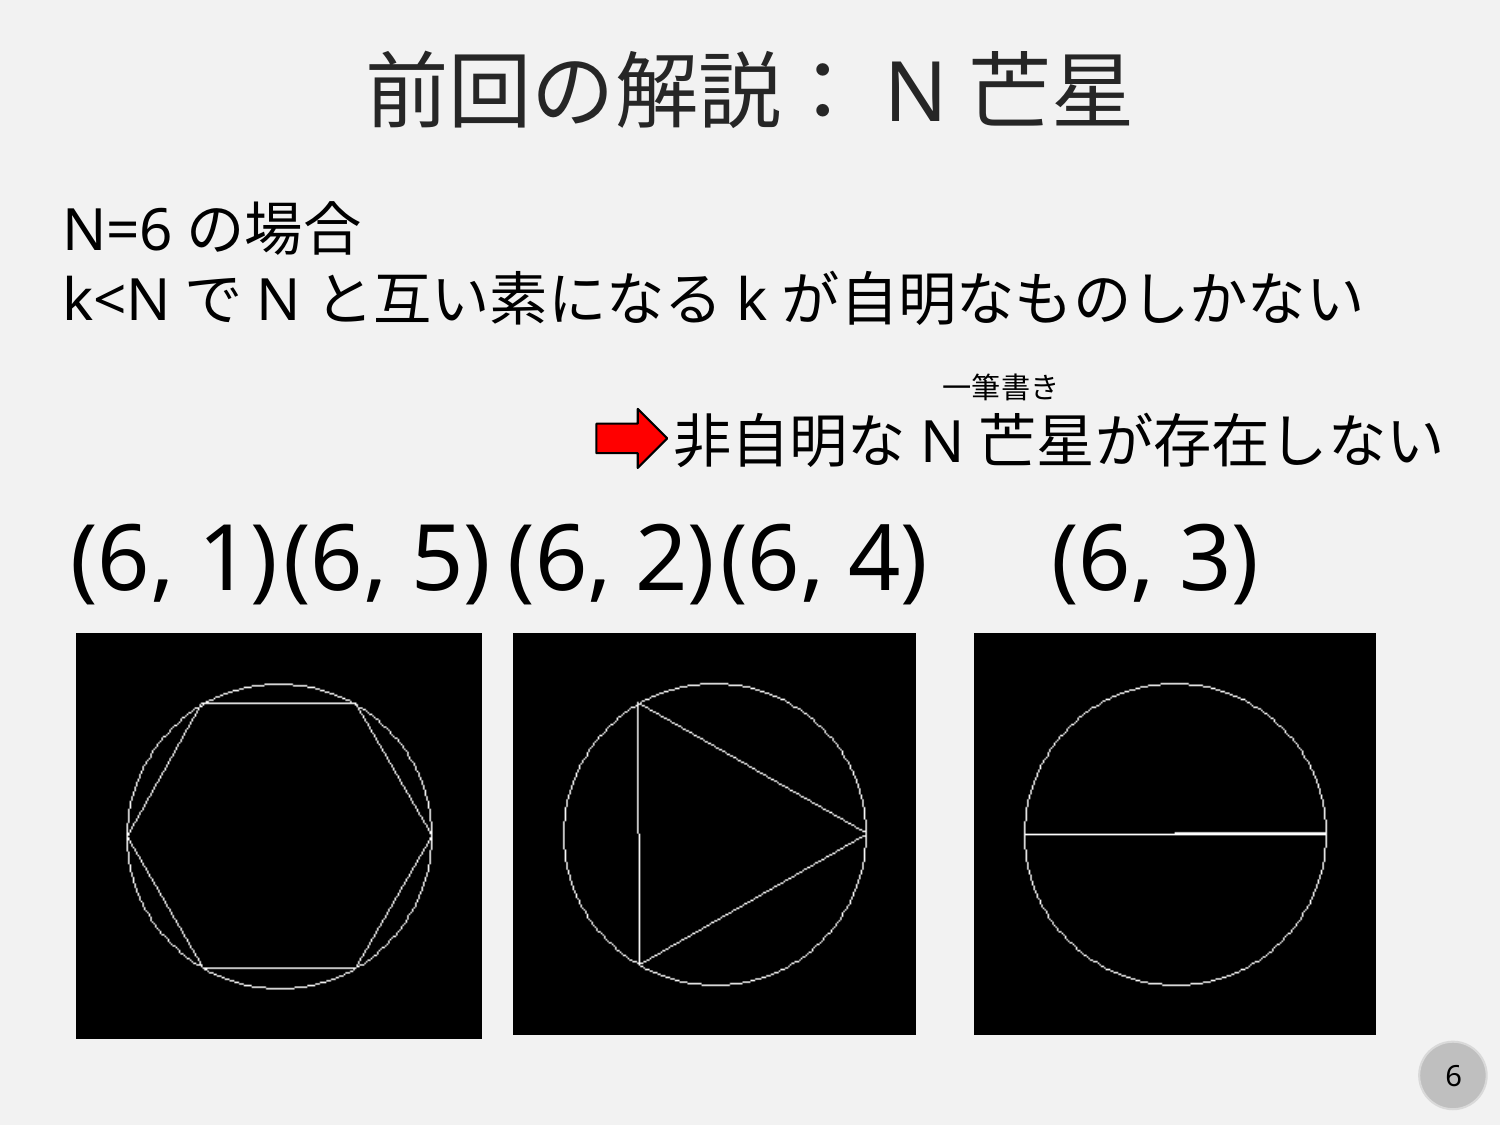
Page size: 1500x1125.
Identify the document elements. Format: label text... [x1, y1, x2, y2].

text_box (6, 2) [492, 491, 705, 617]
picture [974, 633, 1377, 1035]
text_box (6, 5) [268, 491, 492, 617]
text_box (6, 1) [55, 491, 268, 617]
picture [513, 633, 916, 1035]
text_box 一筆書き [927, 361, 1075, 412]
text_box (6, 3) [1036, 491, 1274, 617]
text_box (6, 4) [705, 491, 944, 617]
text_box [595, 407, 668, 469]
text_box 非自明なN芒星が存在しない [658, 397, 1460, 482]
list 前回の解説：N芒星 [0, 31, 1500, 155]
picture [76, 633, 482, 1039]
text_box N=6の場合 k<NでNと互い素になるkが自明なものしかない [47, 184, 1380, 340]
